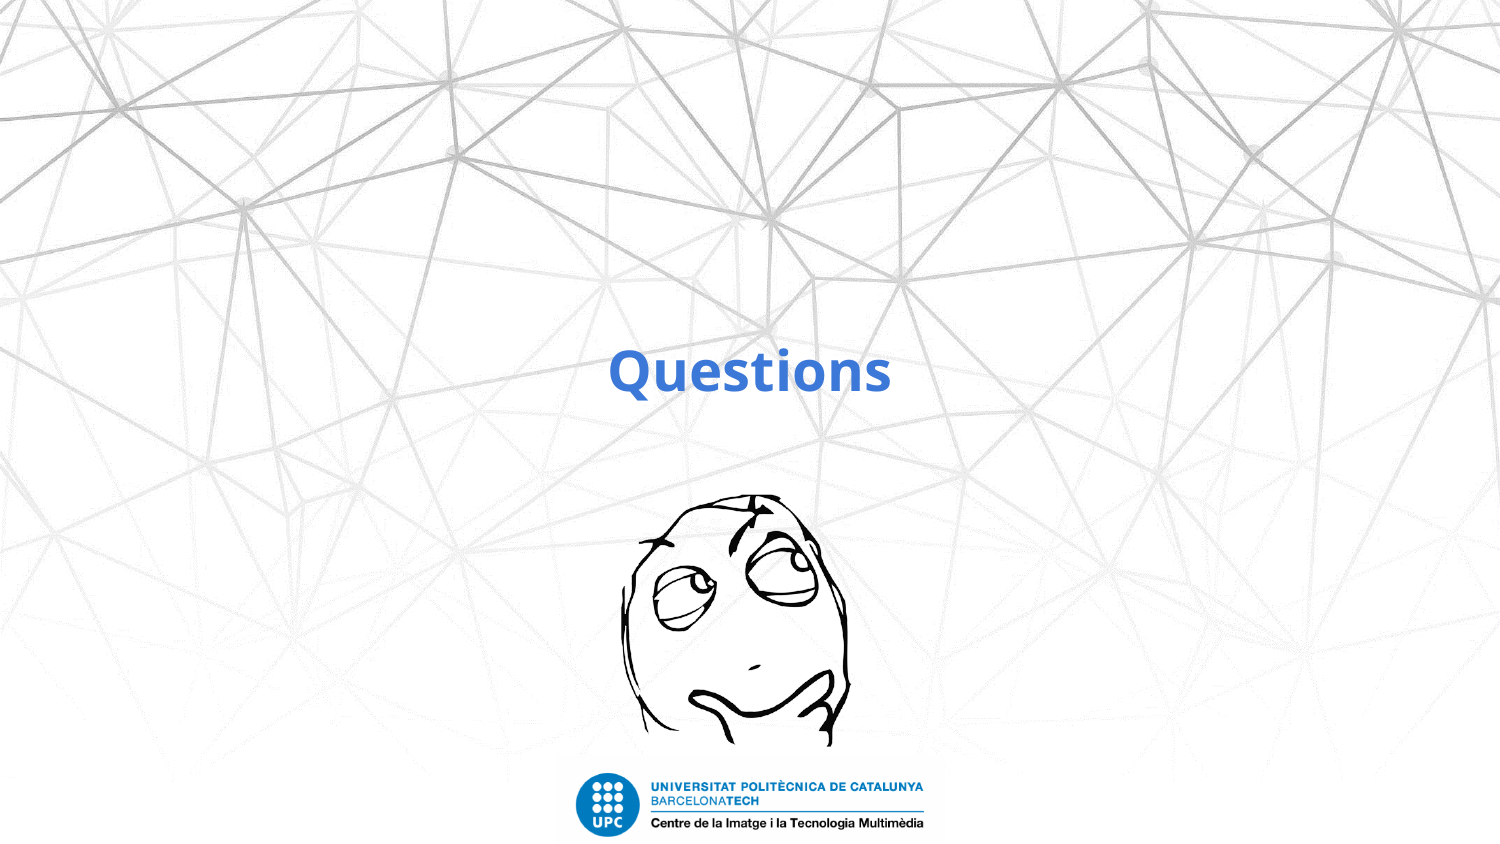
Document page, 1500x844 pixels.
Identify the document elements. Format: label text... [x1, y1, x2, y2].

picture [0, 0, 1500, 844]
title Questions [175, 256, 1325, 409]
